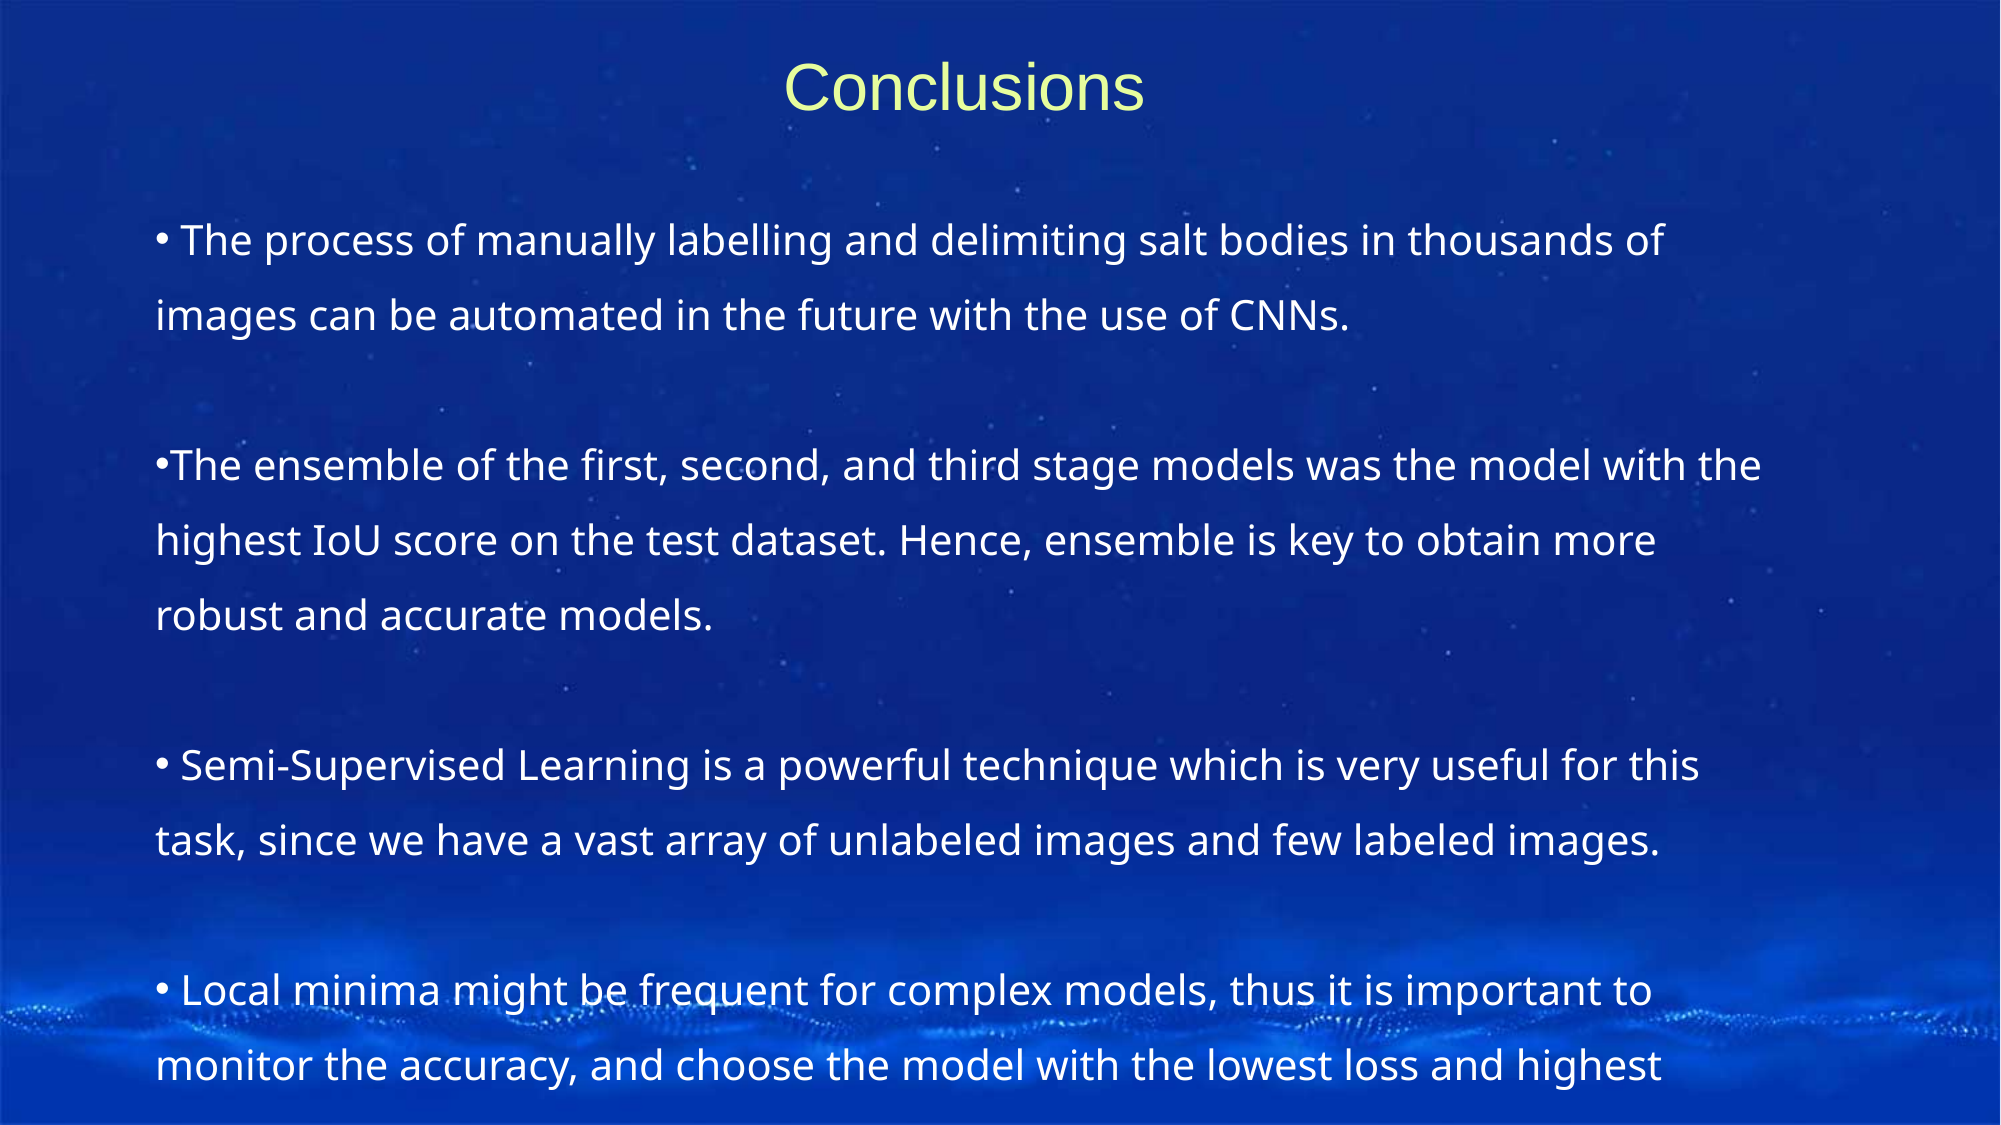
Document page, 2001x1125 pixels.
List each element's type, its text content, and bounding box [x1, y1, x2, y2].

picture [0, 0, 2001, 1125]
text_box The process of manually labelling and delimiting salt bodies in thousands of images can be automated in the future with the use of CNNs. The ensemble of the first, second, and third stage models was the model with the highest IoU score on the test dataset. Hence, ensemble is key to obtain more robust and accurate models. Semi-Supervised Learning is a powerful technique which is very useful for this task, since we have a vast array of unlabeled images and few labeled images. Local minima might be frequent for complex models, thus it is important to monitor the accuracy, and choose the model with the lowest loss and highest accuracy. [140, 181, 1789, 1125]
text_box Conclusions [742, 36, 1188, 181]
